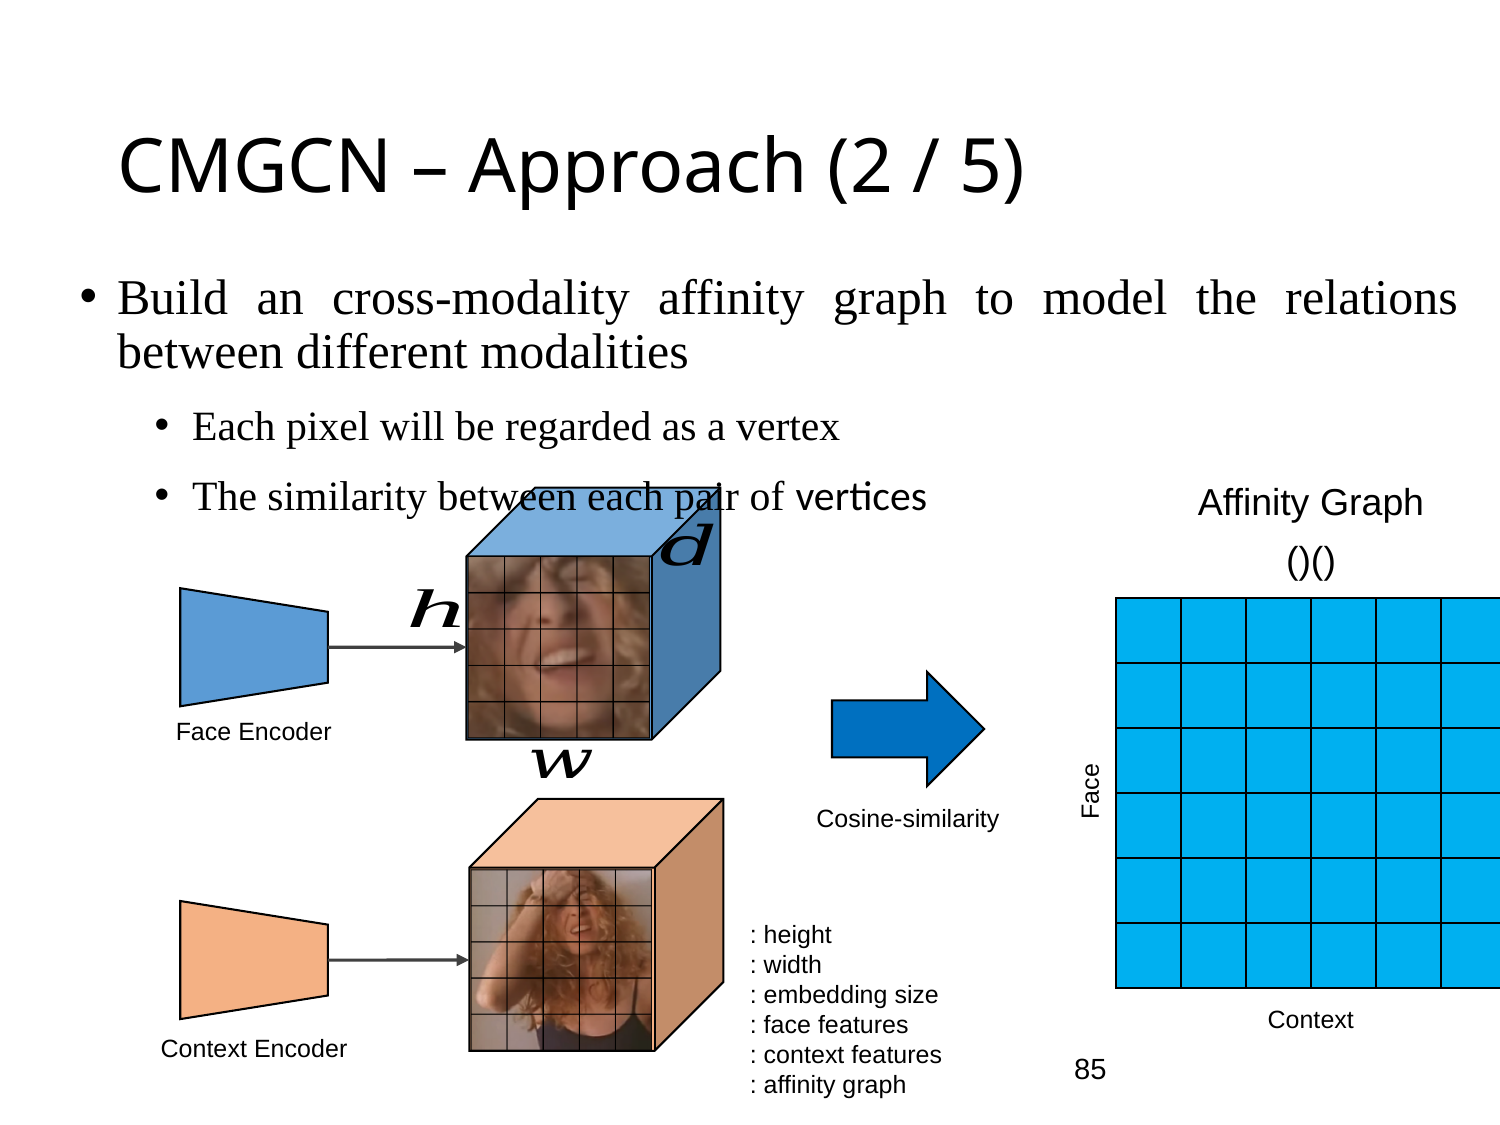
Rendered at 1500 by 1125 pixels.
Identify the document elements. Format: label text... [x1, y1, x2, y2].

text_box Face Encoder [122, 708, 386, 753]
table_cell [1442, 859, 1500, 922]
text_box [179, 899, 329, 1021]
text_box Face [1066, 660, 1112, 923]
table_cell [1377, 729, 1440, 792]
table_cell [1312, 859, 1375, 922]
table_cell [1247, 729, 1310, 792]
table_cell [1247, 859, 1310, 922]
table_cell [1182, 664, 1245, 727]
table_cell [1312, 924, 1375, 987]
text_box Context [1167, 996, 1455, 1042]
table_cell [1182, 859, 1245, 922]
table_header [1312, 599, 1375, 662]
table_cell [1117, 664, 1180, 727]
table_header [1442, 599, 1500, 662]
table_cell [1442, 664, 1500, 727]
picture [469, 868, 653, 1052]
table_cell [1182, 729, 1245, 792]
table_header [1377, 599, 1440, 662]
table_header [1182, 599, 1245, 662]
table_cell [1182, 794, 1245, 857]
table_cell [1182, 924, 1245, 987]
text_box [179, 586, 329, 708]
table_cell [1117, 794, 1180, 857]
table_cell [1377, 794, 1440, 857]
title CMGCN – Approach (2 / 5) [103, 59, 1397, 263]
text_box [830, 669, 986, 780]
table_cell [1117, 729, 1180, 792]
slide_number 85 [1059, 1042, 1397, 1103]
table_cell [1117, 924, 1180, 987]
table_header [1117, 599, 1180, 662]
table_cell [1312, 794, 1375, 857]
table_cell [1377, 859, 1440, 922]
table_cell [1442, 729, 1500, 792]
text_box Context Encoder [110, 1025, 398, 1070]
table_cell [1442, 924, 1500, 987]
table_cell [1312, 664, 1375, 727]
table_cell [1377, 664, 1440, 727]
table_cell [1247, 664, 1310, 727]
table_cell [1247, 924, 1310, 987]
text_box Affinity Graph [1116, 470, 1500, 530]
table_cell [1442, 794, 1500, 857]
table_header [1247, 599, 1310, 662]
table_cell [1312, 729, 1375, 792]
picture [466, 555, 651, 739]
text_box Cosine-similarity [801, 780, 1015, 841]
table_cell [1377, 924, 1440, 987]
list Build an cross-modality affinity graph to model the relations between different modalities Each pixel will be regarded as a vertex The similarity between each pair of vertices [64, 263, 1474, 1071]
table_cell [1117, 859, 1180, 922]
table_cell [1247, 794, 1310, 857]
